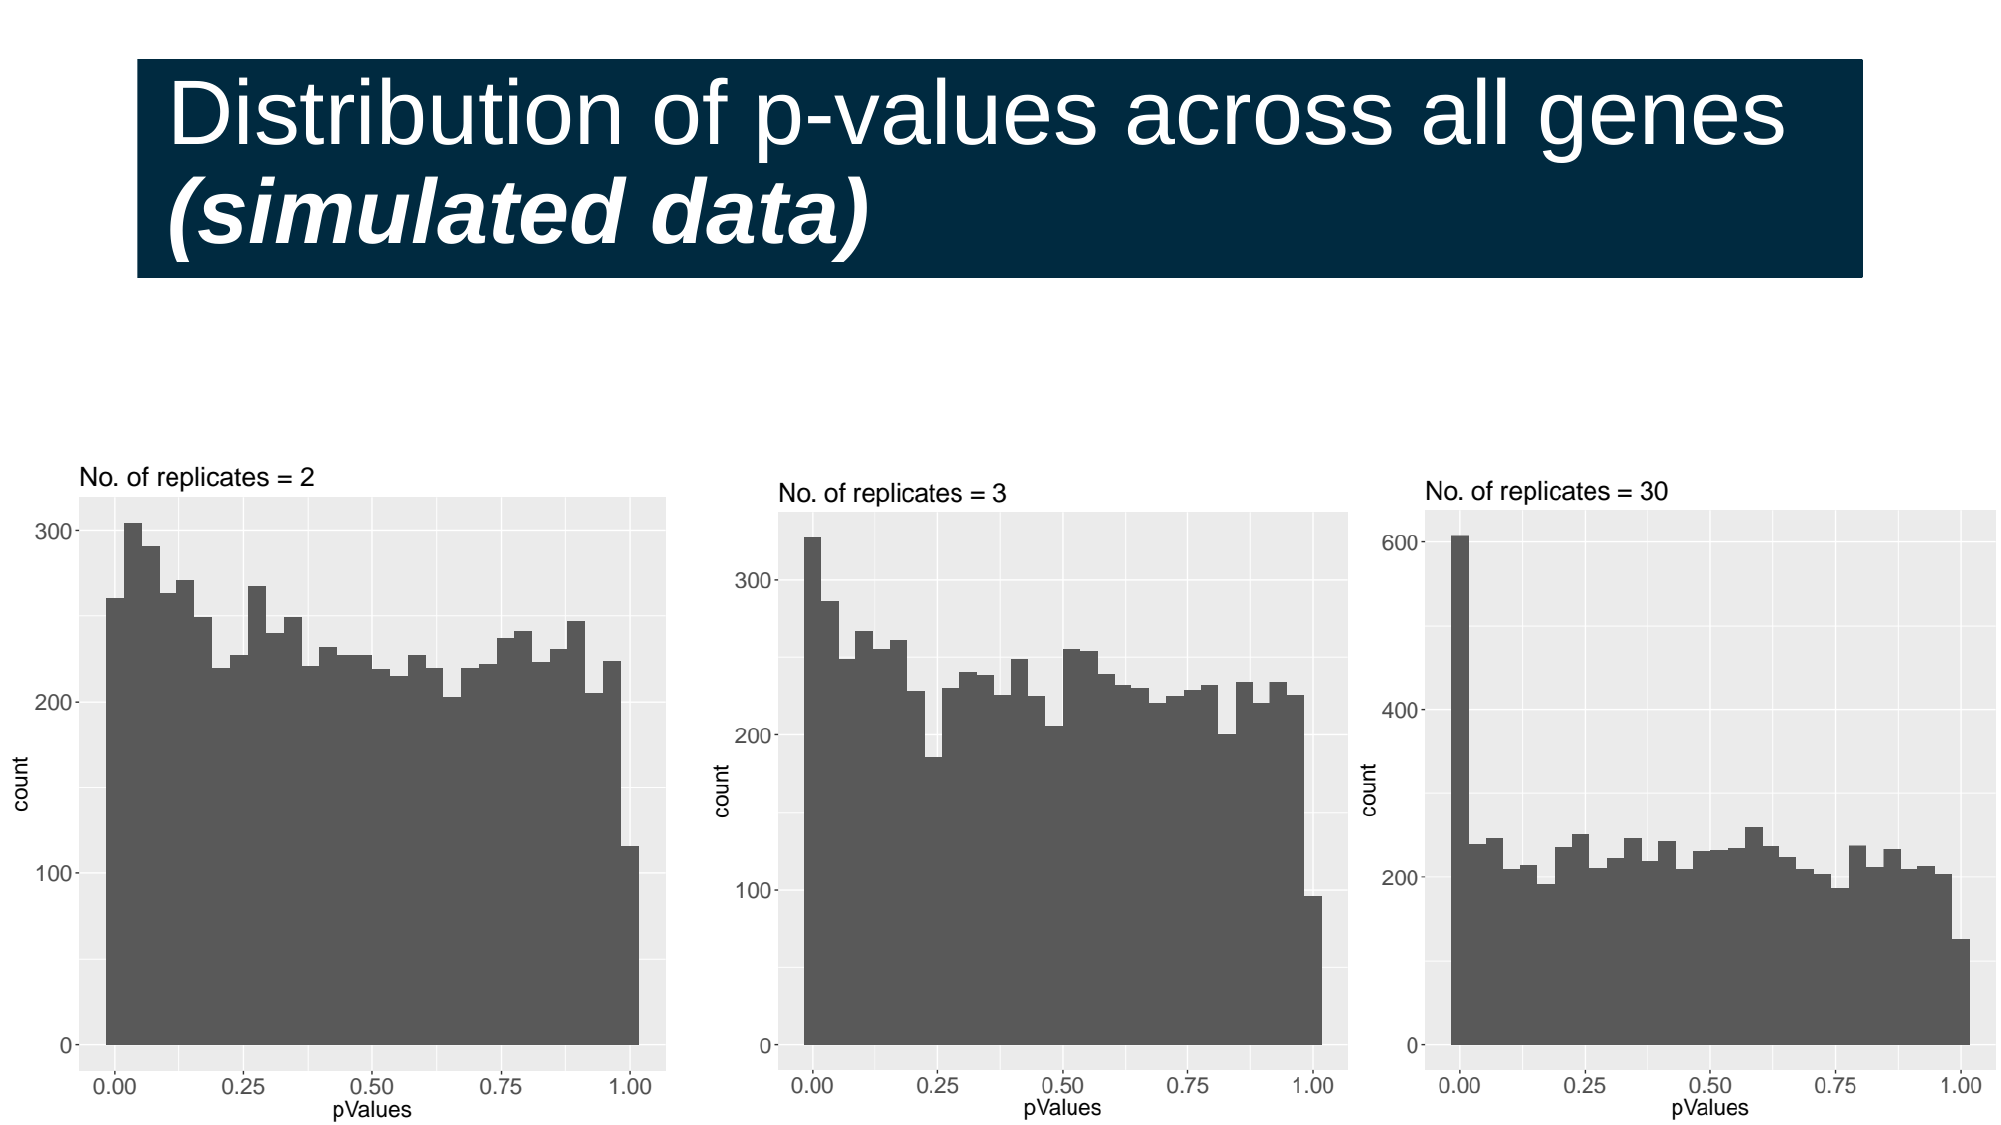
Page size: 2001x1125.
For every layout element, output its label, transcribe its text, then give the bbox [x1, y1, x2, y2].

picture [705, 474, 2000, 1123]
picture [4, 460, 670, 1125]
title Distribution of p-values across all genes (simulated data) [137, 59, 1863, 278]
